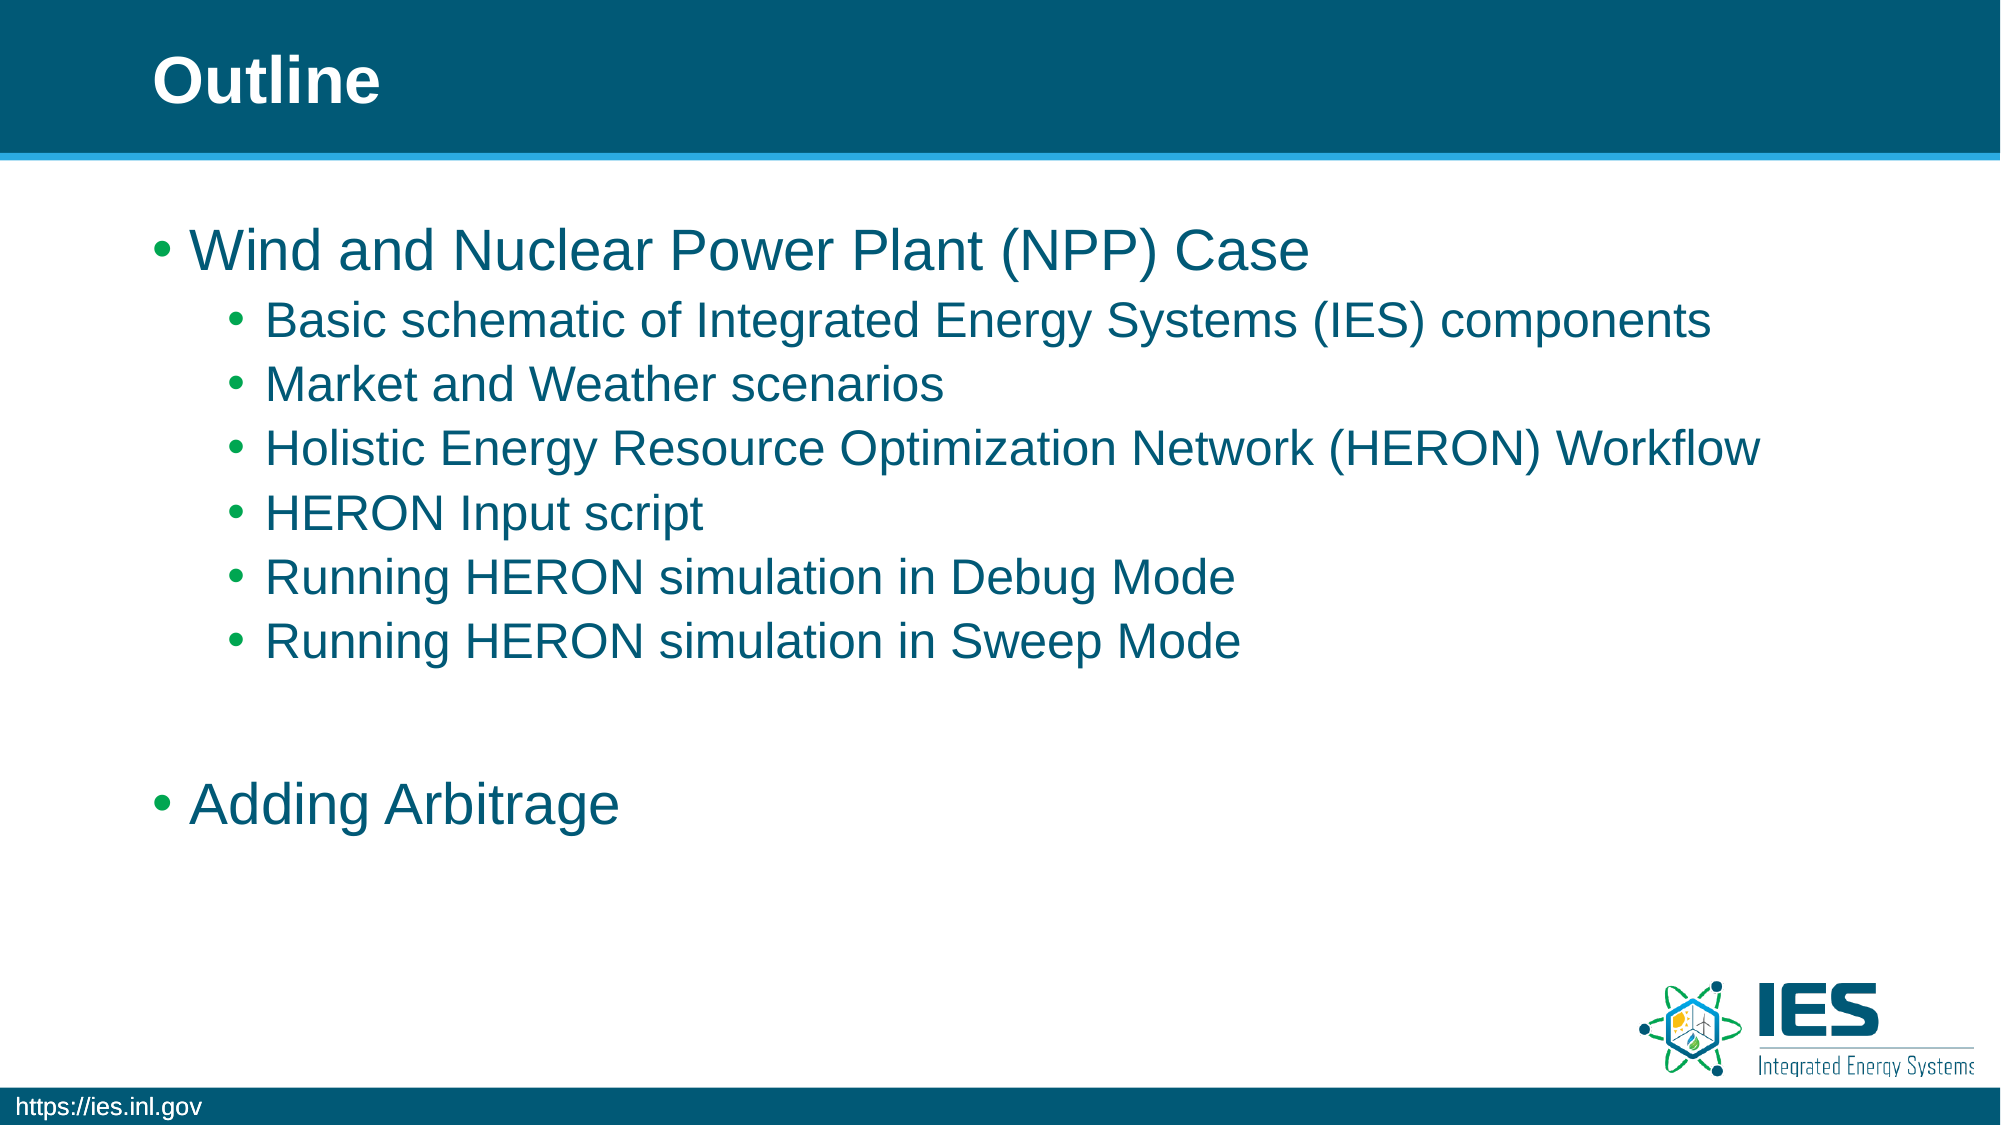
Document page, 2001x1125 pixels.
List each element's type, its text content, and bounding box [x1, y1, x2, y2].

list Wind and Nuclear Power Plant (NPP) Case Basic schematic of Integrated Energy Systems (IES) components Market and Weather scenarios Holistic Energy Resource Optimization Network (HERON) Workflow HERON Input script Running HERON simulation in Debug Mode Running HERON simulation in Sweep Mode Adding Arbitrage [137, 213, 1863, 927]
title Outline [137, 0, 1863, 191]
